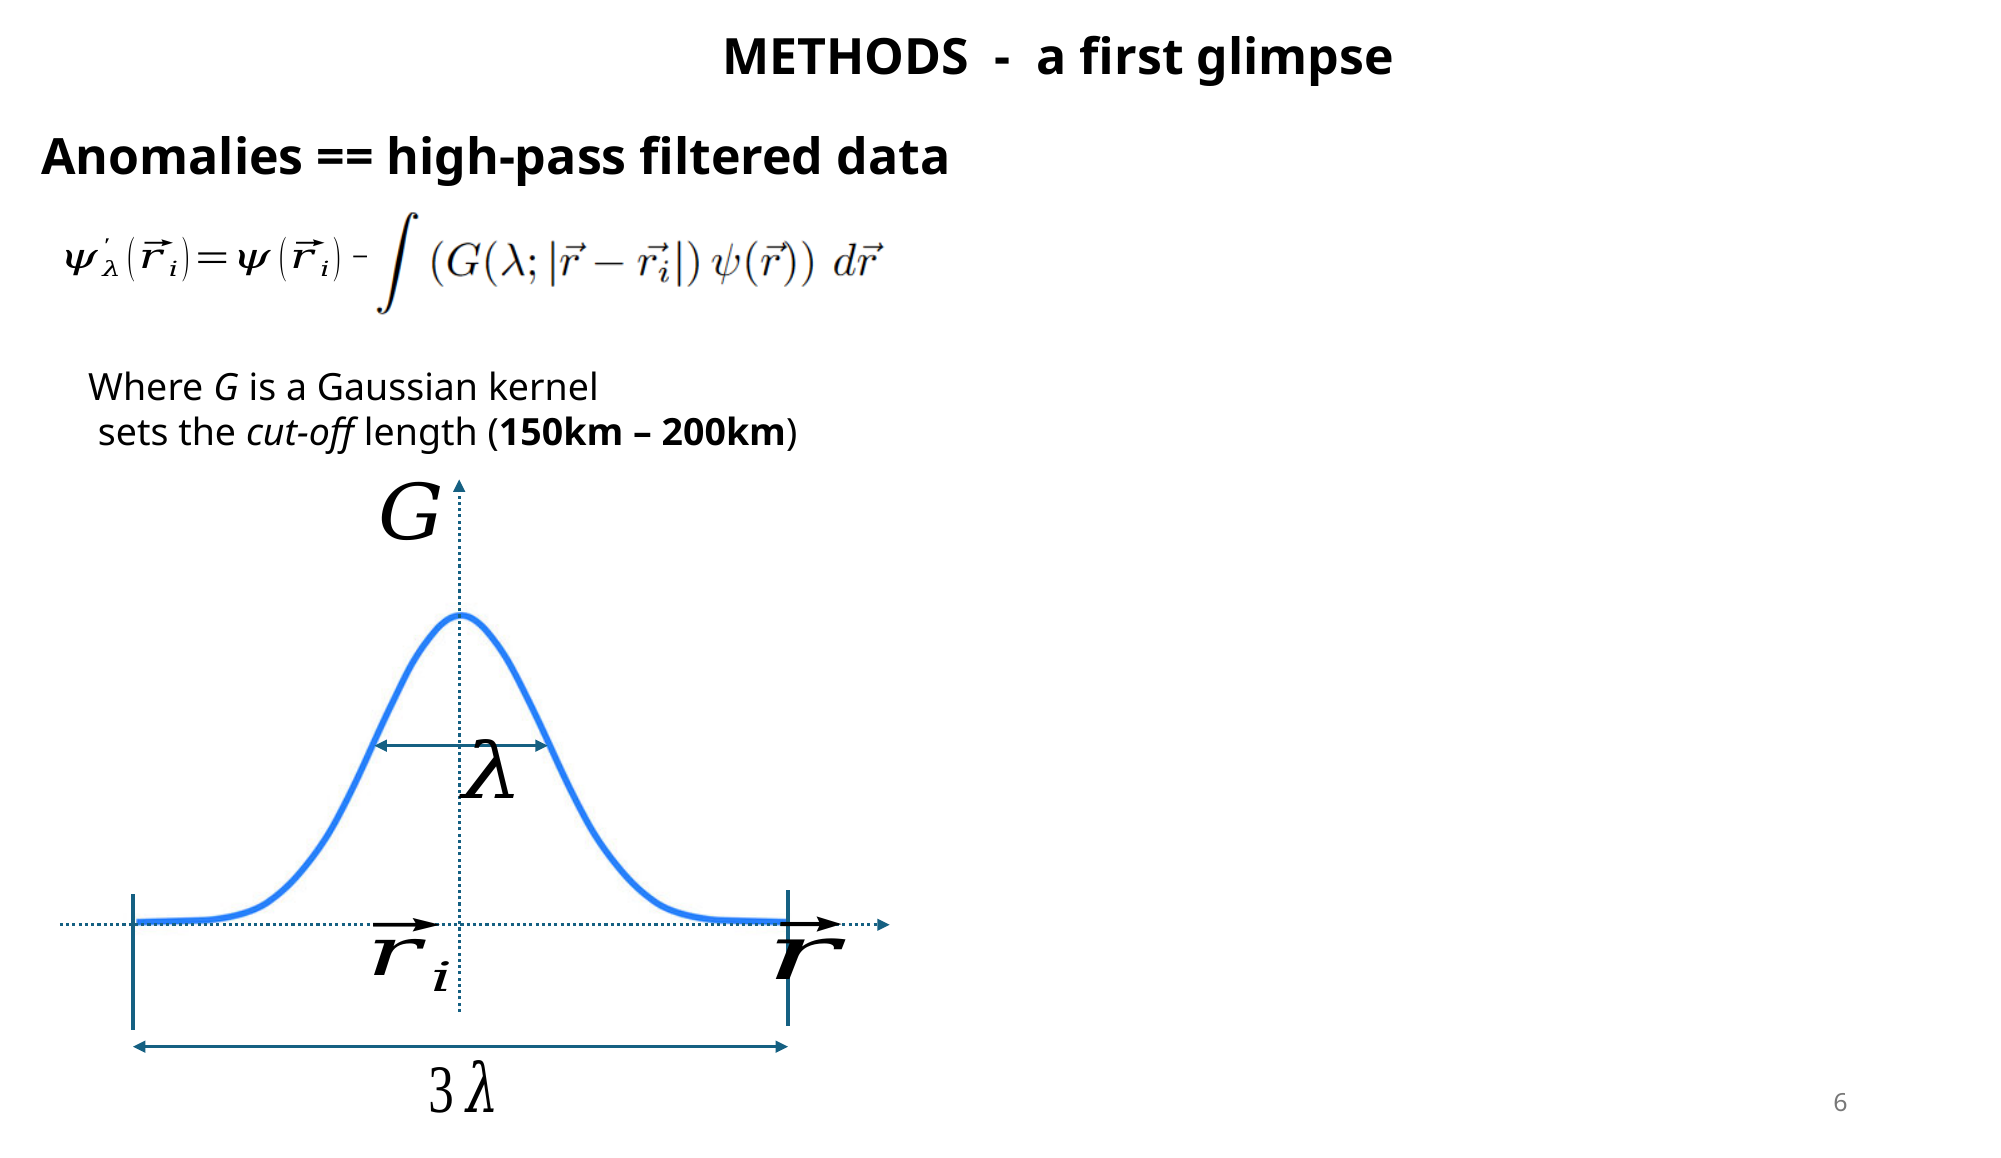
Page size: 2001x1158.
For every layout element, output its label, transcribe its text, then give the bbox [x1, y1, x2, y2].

text_box METHODS - a first glimpse [707, 16, 1413, 92]
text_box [59, 478, 891, 1129]
slide_number 6 [1412, 1072, 1863, 1135]
picture [367, 194, 898, 333]
text_box Anomalies == high-pass filtered data [13, 116, 979, 192]
